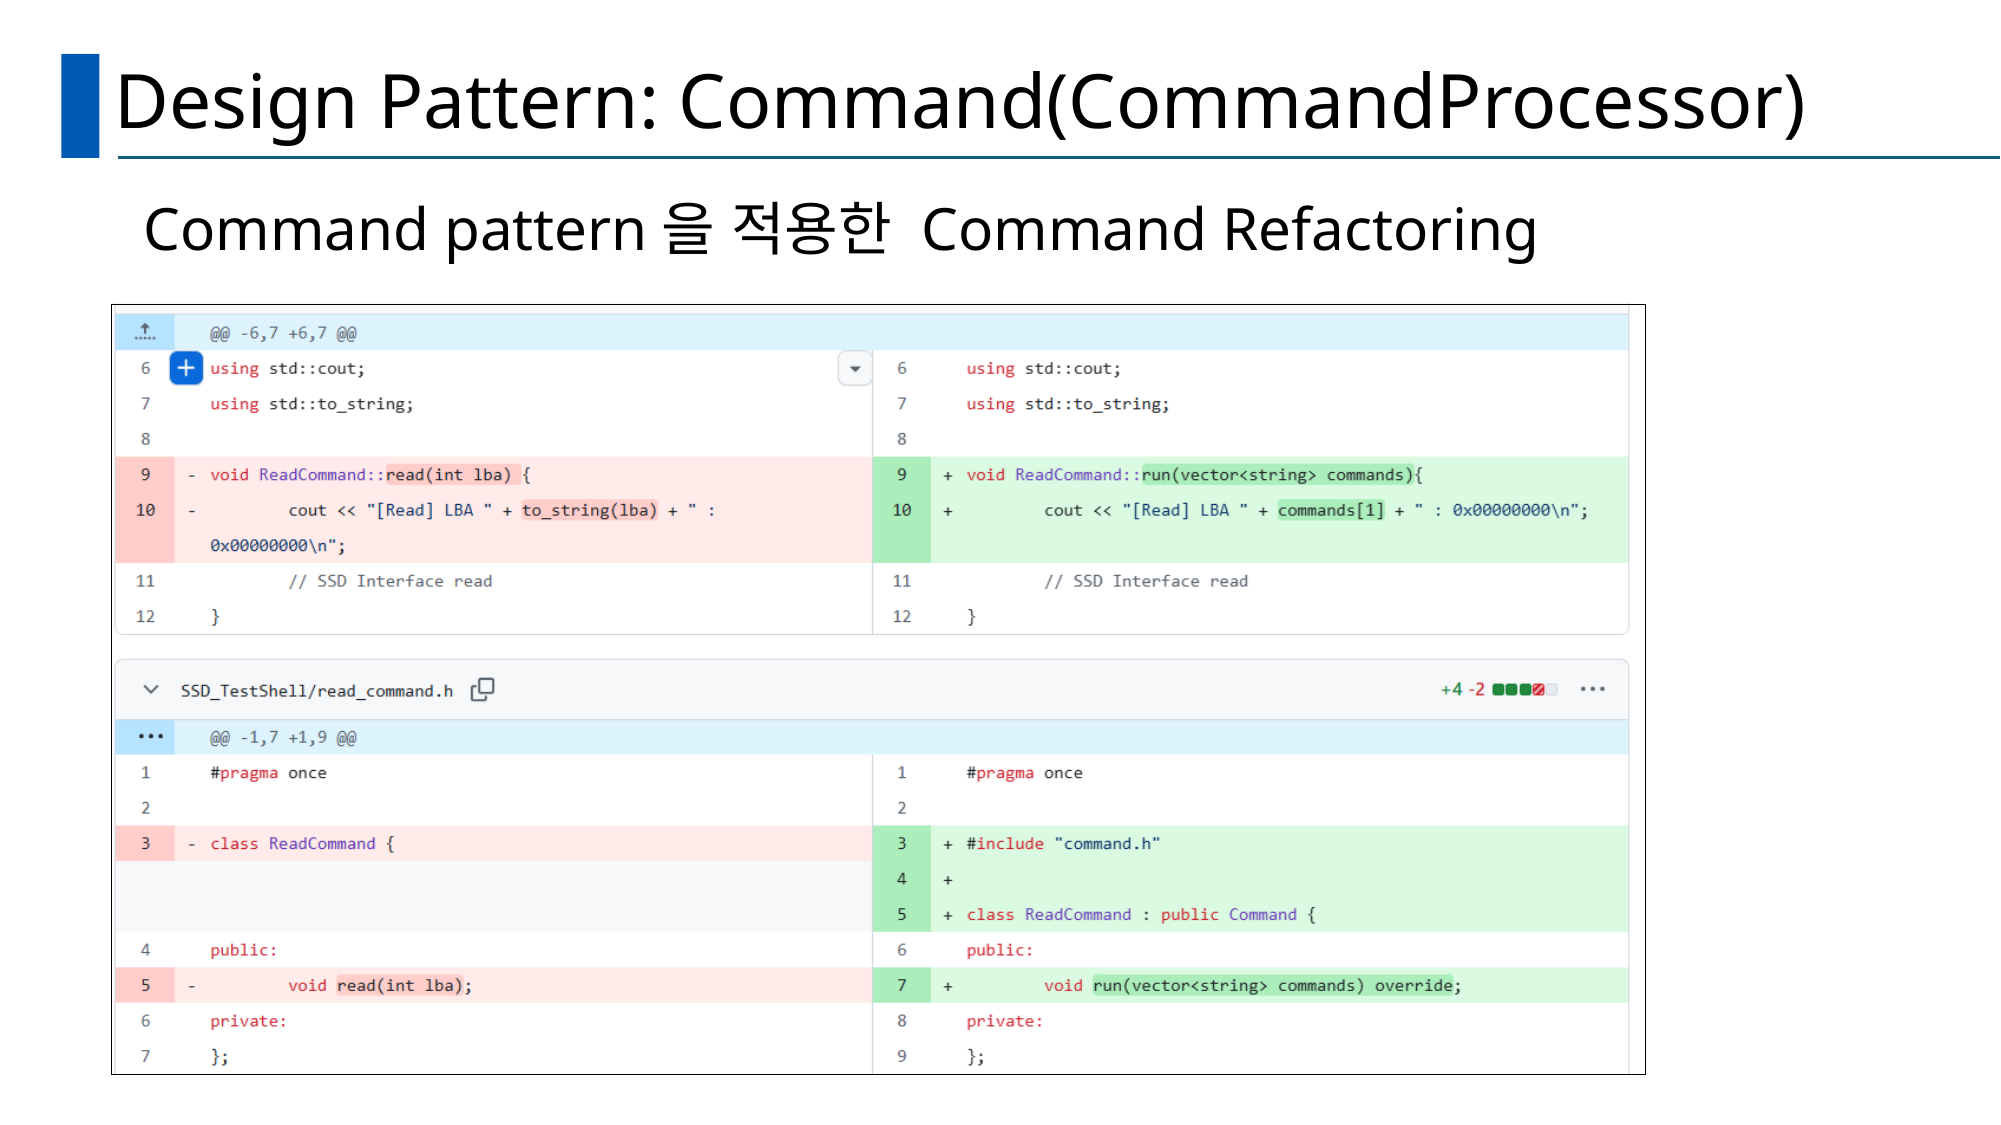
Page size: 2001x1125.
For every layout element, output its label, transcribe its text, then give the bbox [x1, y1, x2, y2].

title Design Pattern: Command(CommandProcessor) [99, 50, 1825, 158]
list Command pattern을 적용한 Command Refactoring [99, 192, 1825, 288]
picture [111, 303, 1647, 1075]
